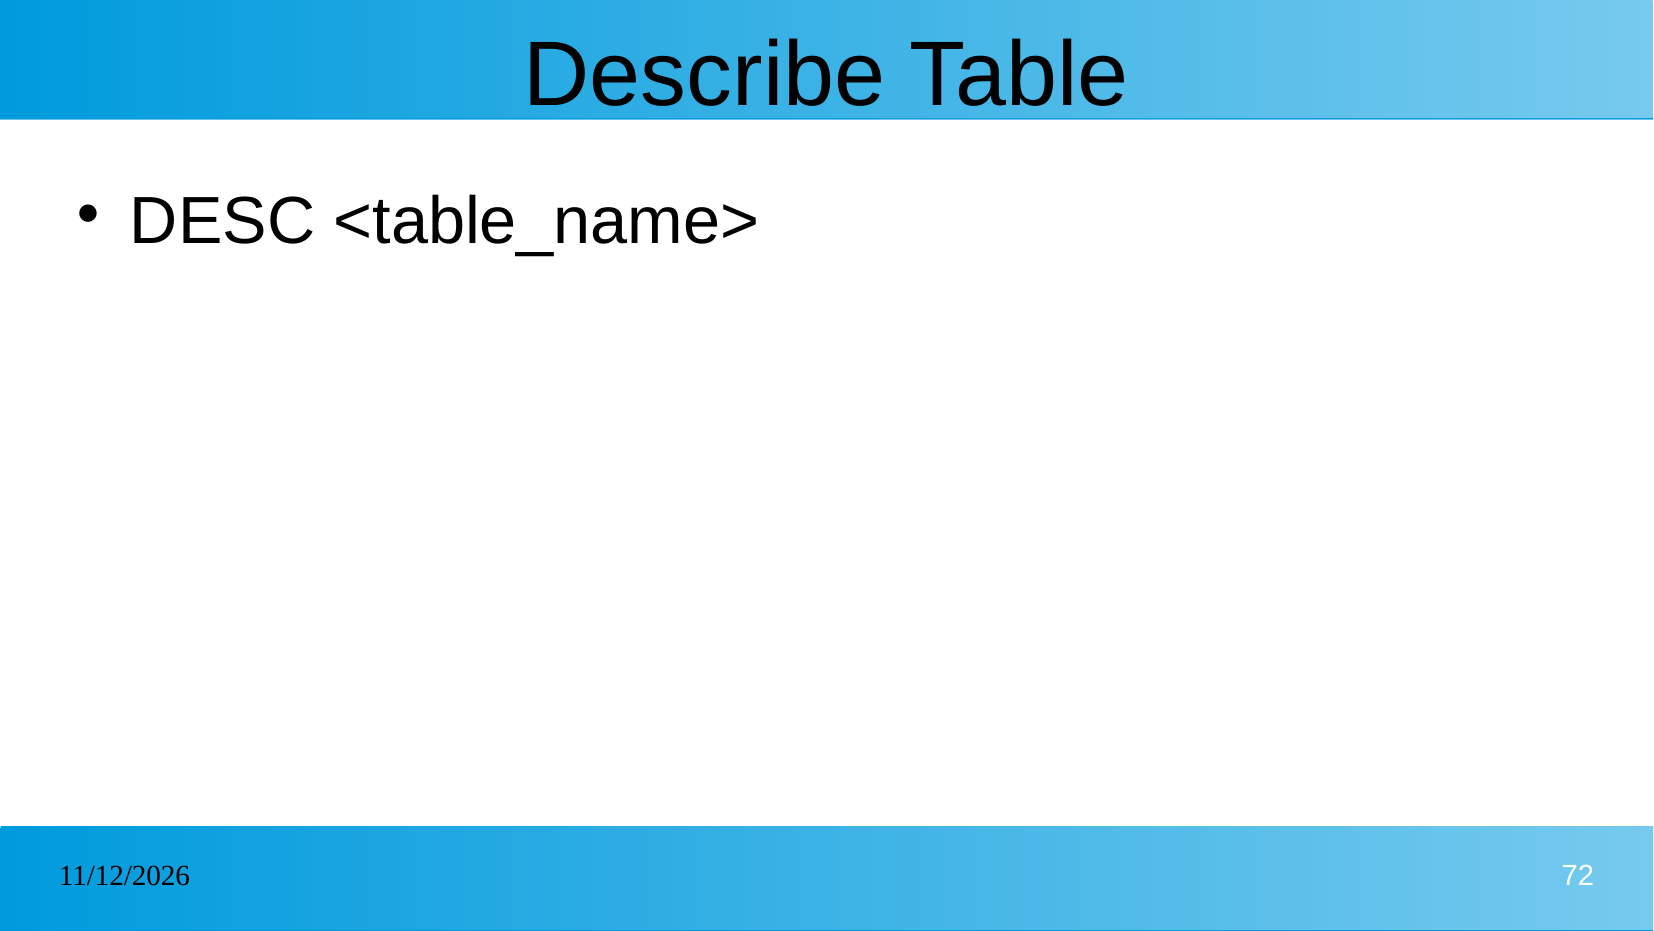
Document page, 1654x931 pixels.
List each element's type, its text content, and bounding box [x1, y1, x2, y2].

slide_number 72 [1210, 856, 1595, 915]
list DESC <table_name> [59, 177, 1595, 768]
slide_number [59, 856, 443, 915]
title Describe Table [59, 29, 1595, 108]
